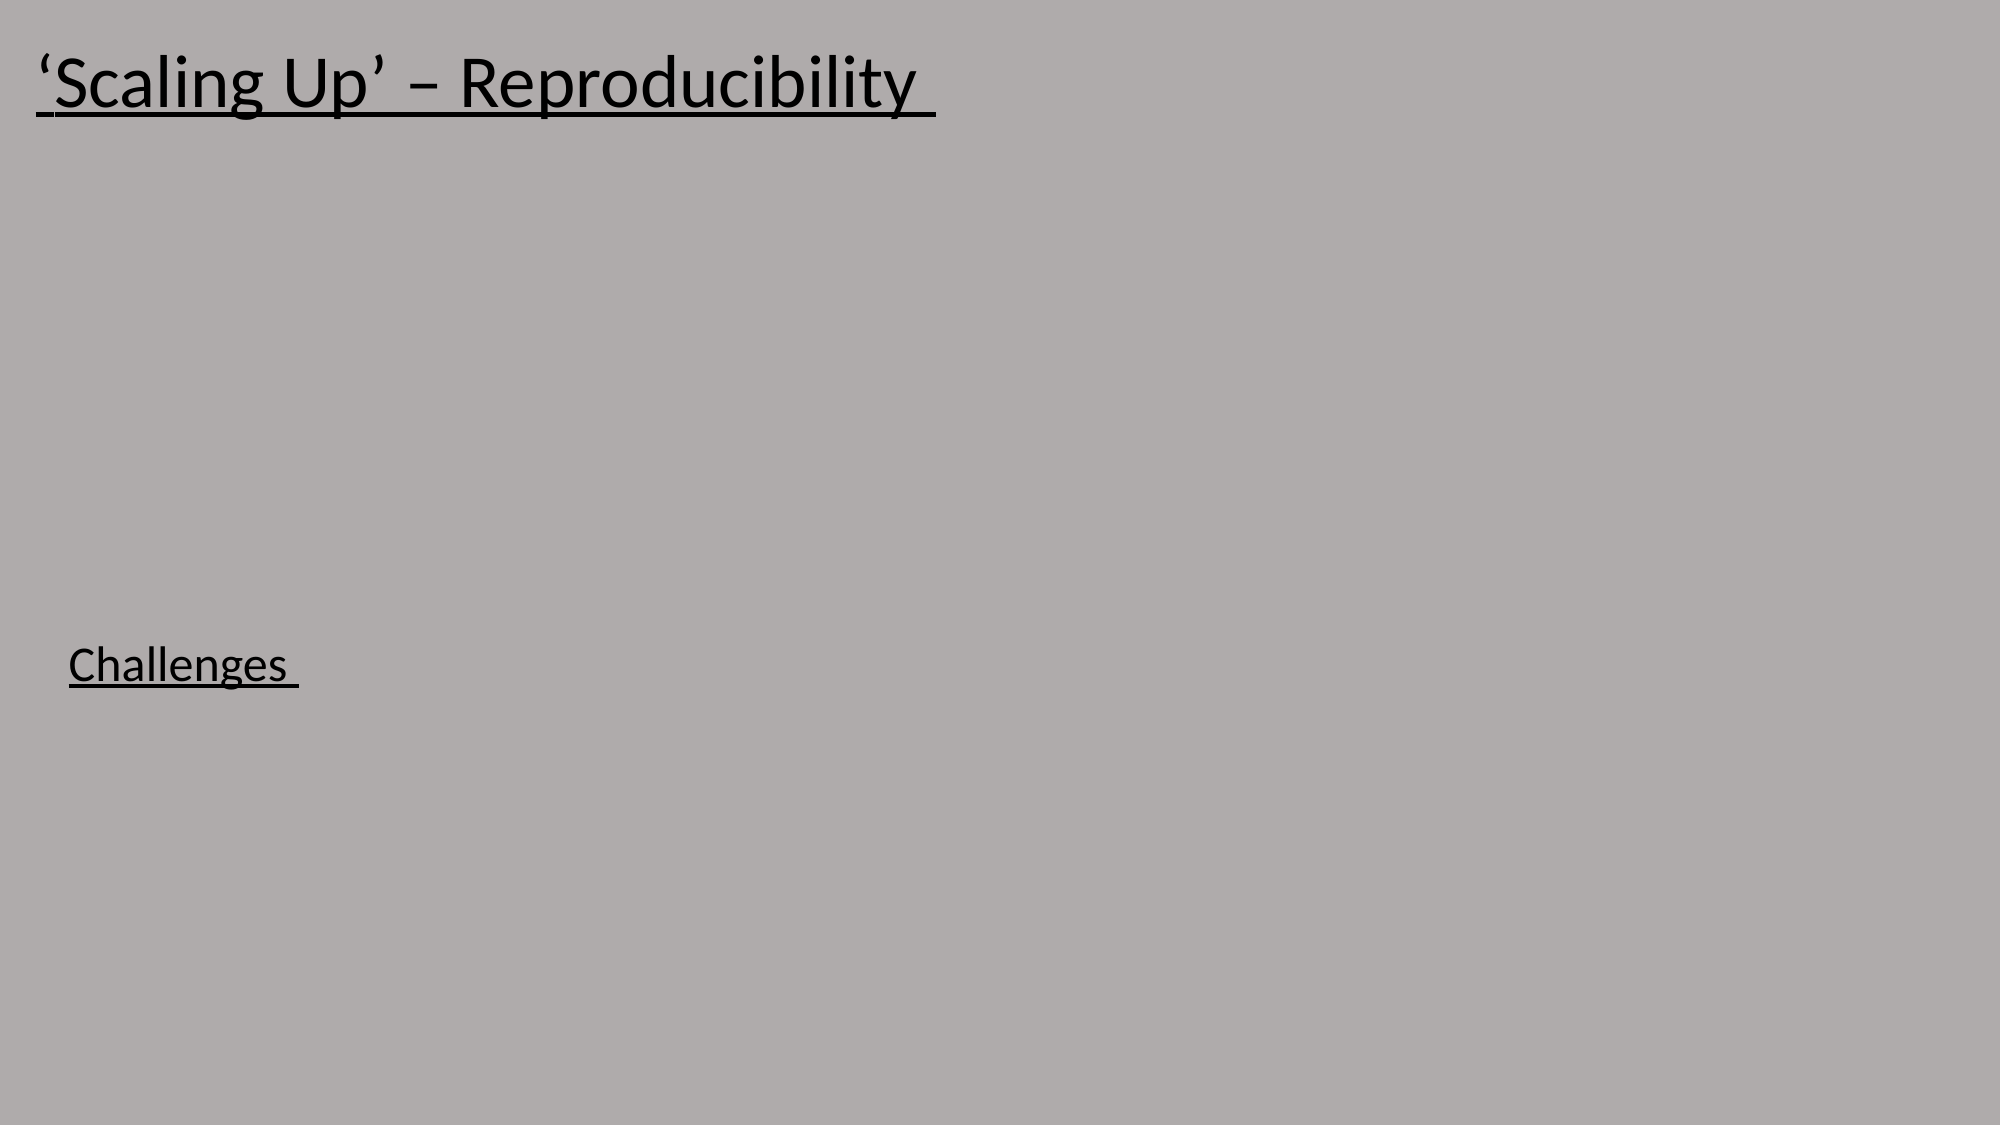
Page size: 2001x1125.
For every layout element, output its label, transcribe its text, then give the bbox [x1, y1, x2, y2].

text_box ‘Scaling Up’ – Reproducibility [20, 24, 1021, 130]
text_box Challenges [54, 623, 321, 699]
